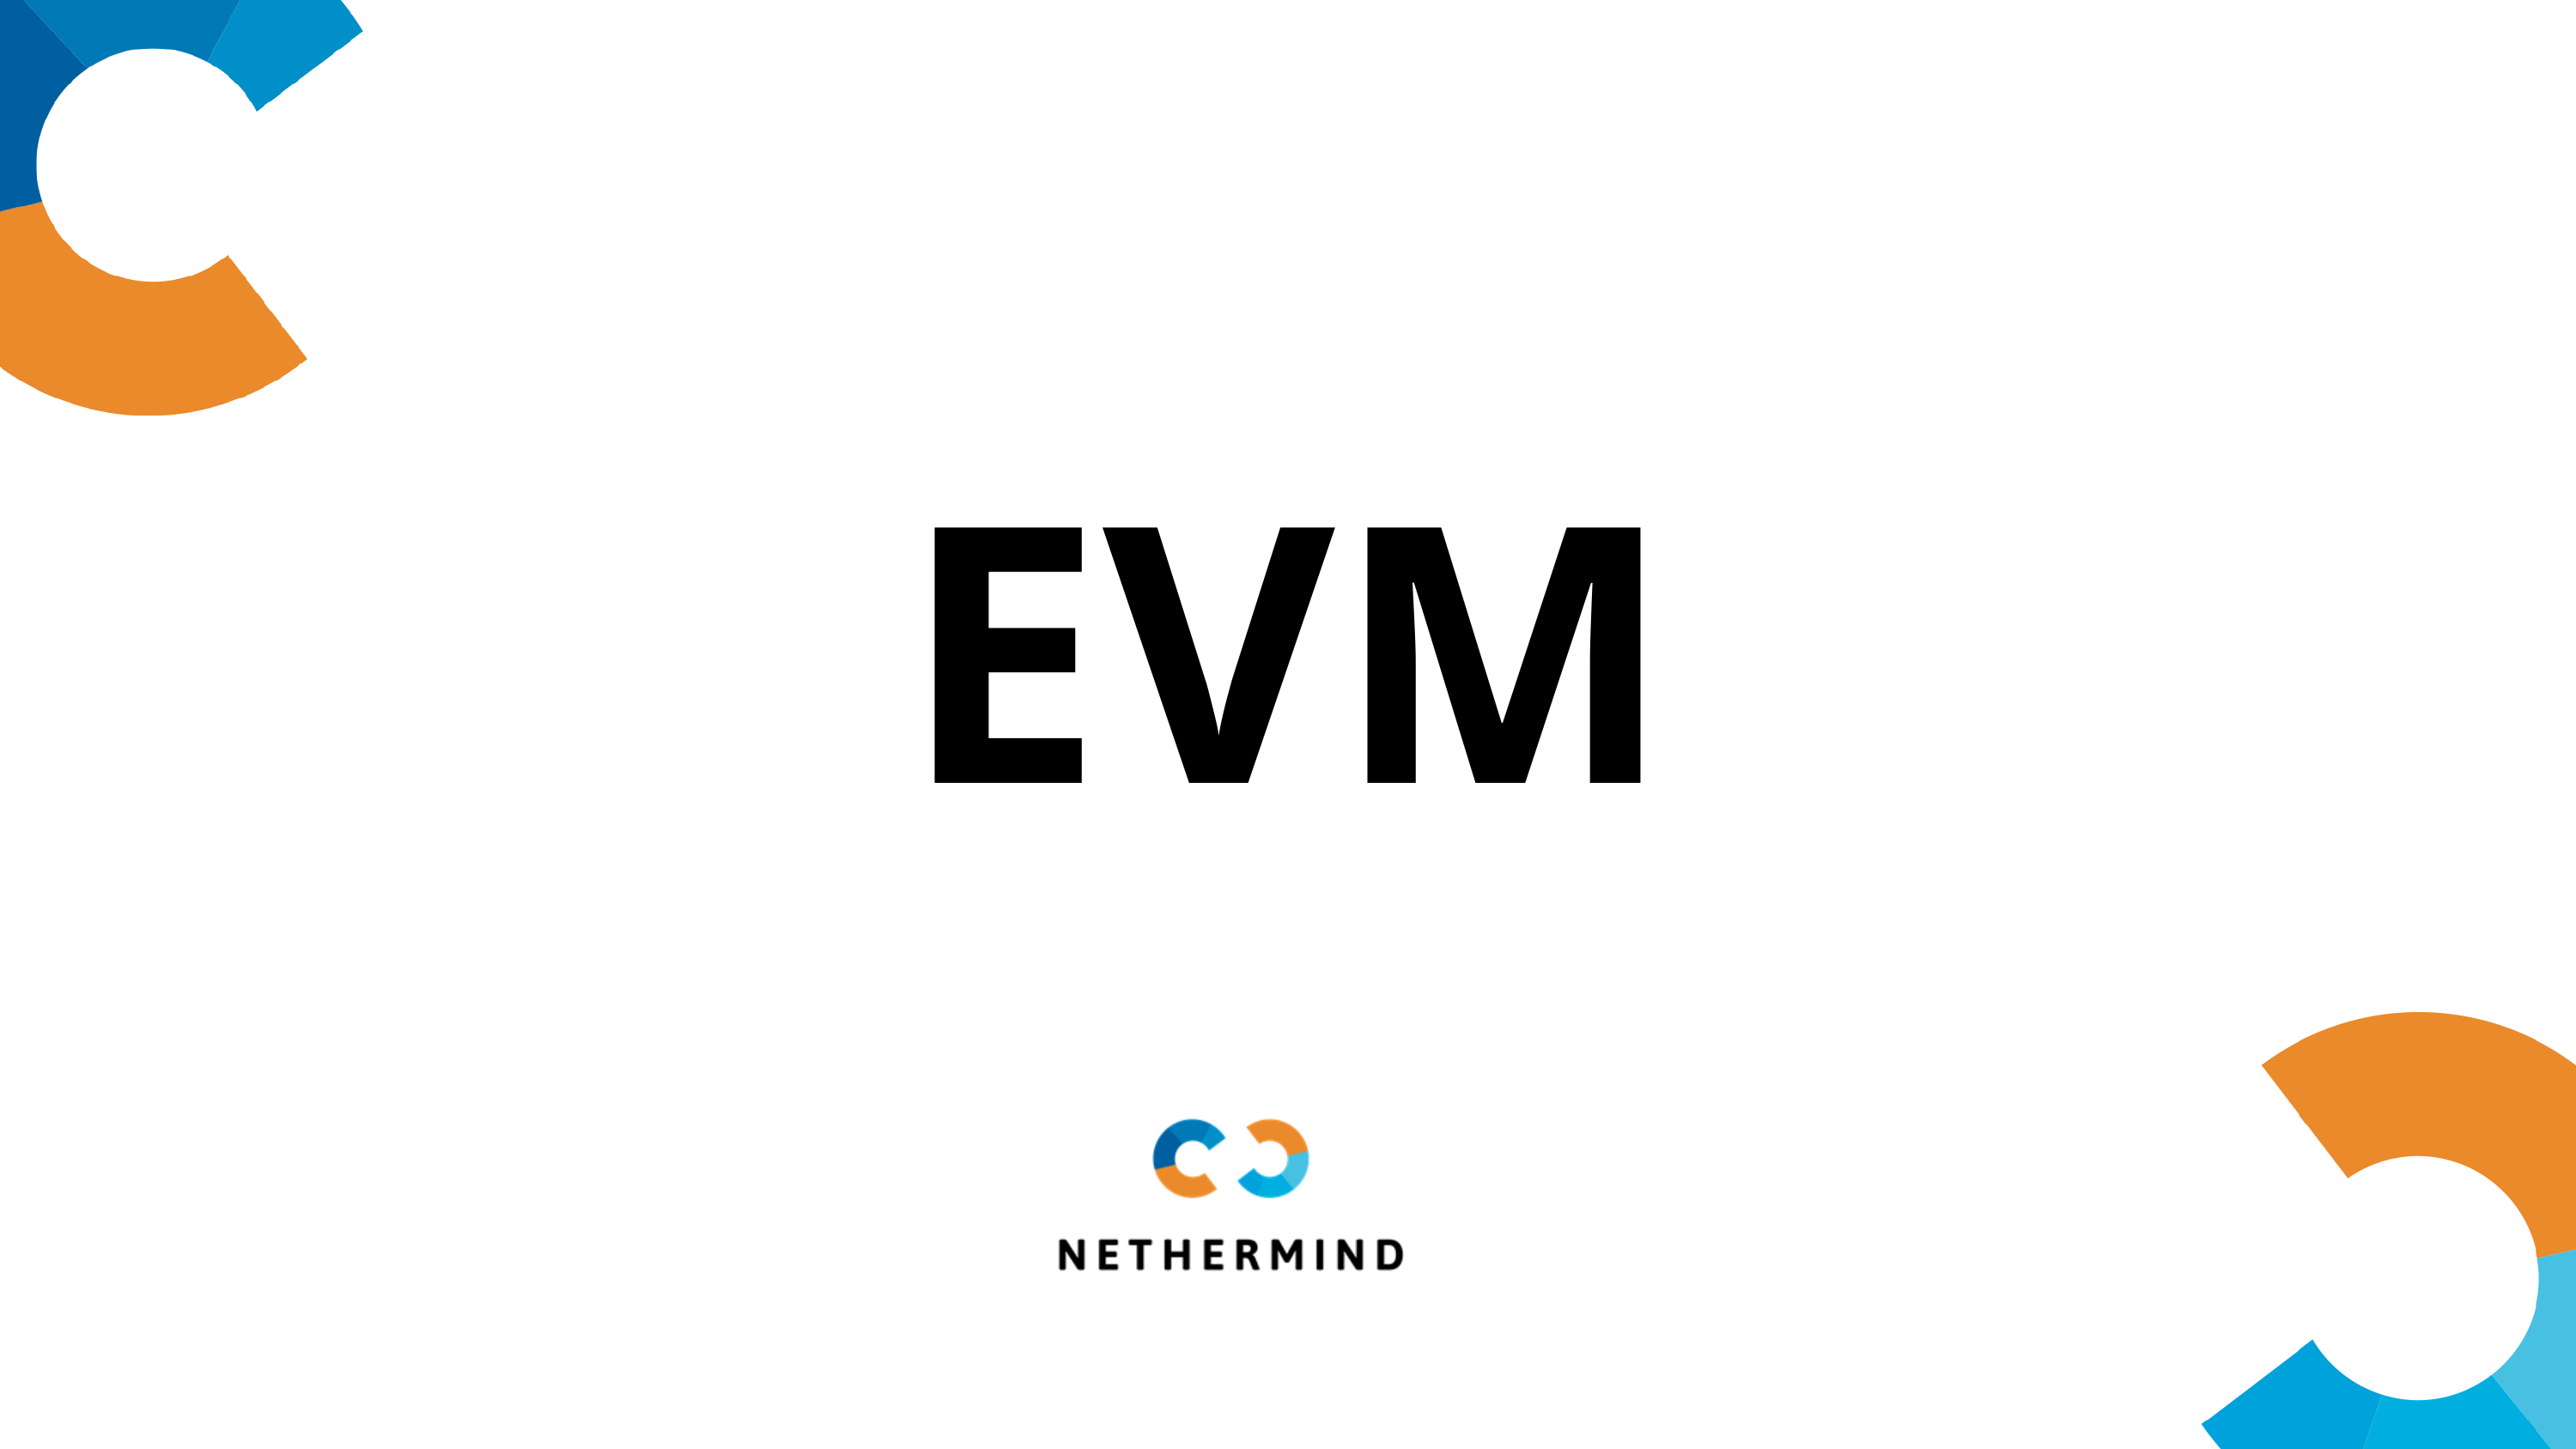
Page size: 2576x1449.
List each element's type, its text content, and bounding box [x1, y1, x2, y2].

picture [0, 0, 456, 451]
picture [1049, 1068, 1430, 1322]
picture [2181, 976, 2576, 1449]
title EVM [322, 379, 2254, 868]
